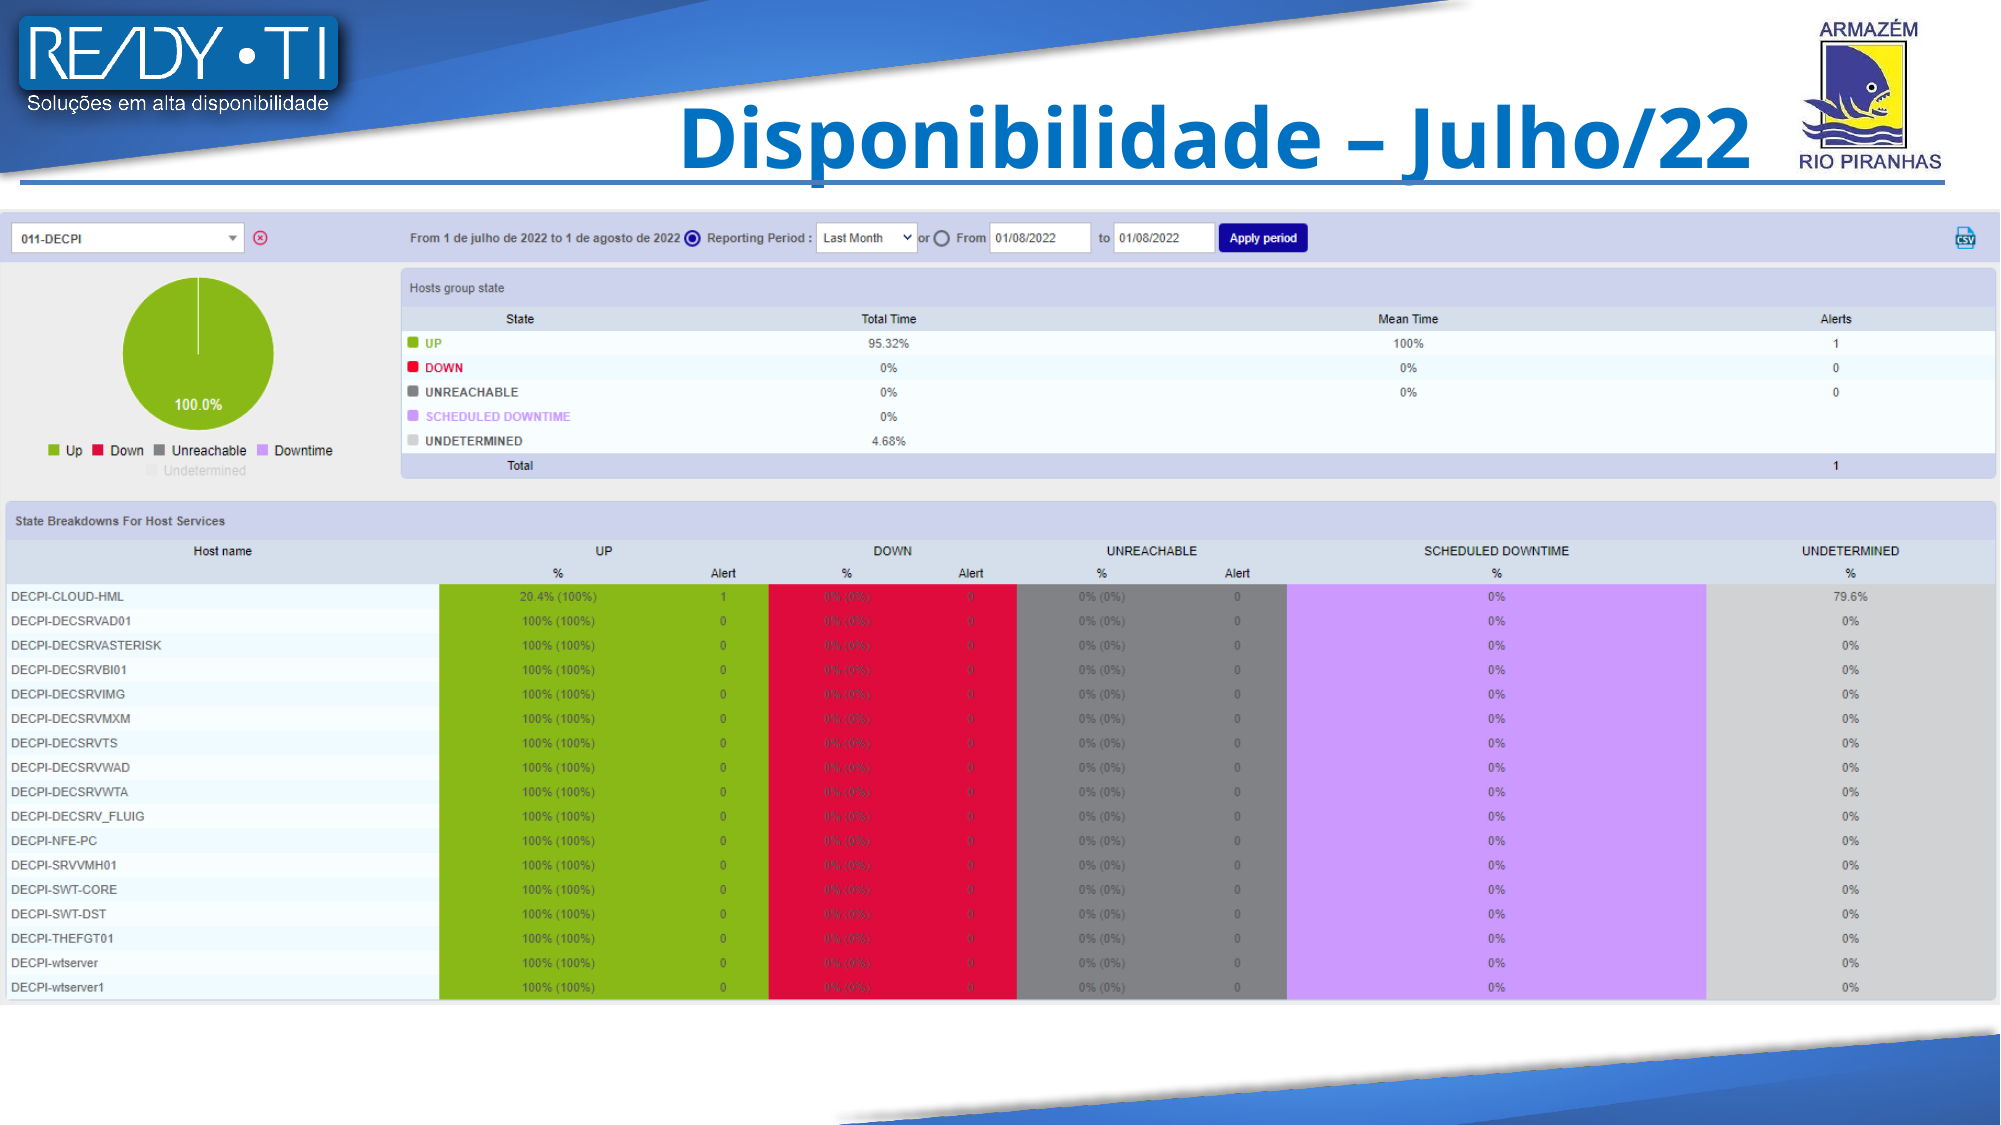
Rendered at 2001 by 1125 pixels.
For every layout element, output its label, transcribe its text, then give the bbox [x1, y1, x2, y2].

picture [0, 209, 2000, 1005]
picture [1784, 11, 1947, 174]
picture [0, 0, 1473, 173]
text_box Disponibilidade – Julho/22 [1475, 78, 1768, 180]
picture [818, 1034, 2000, 1125]
